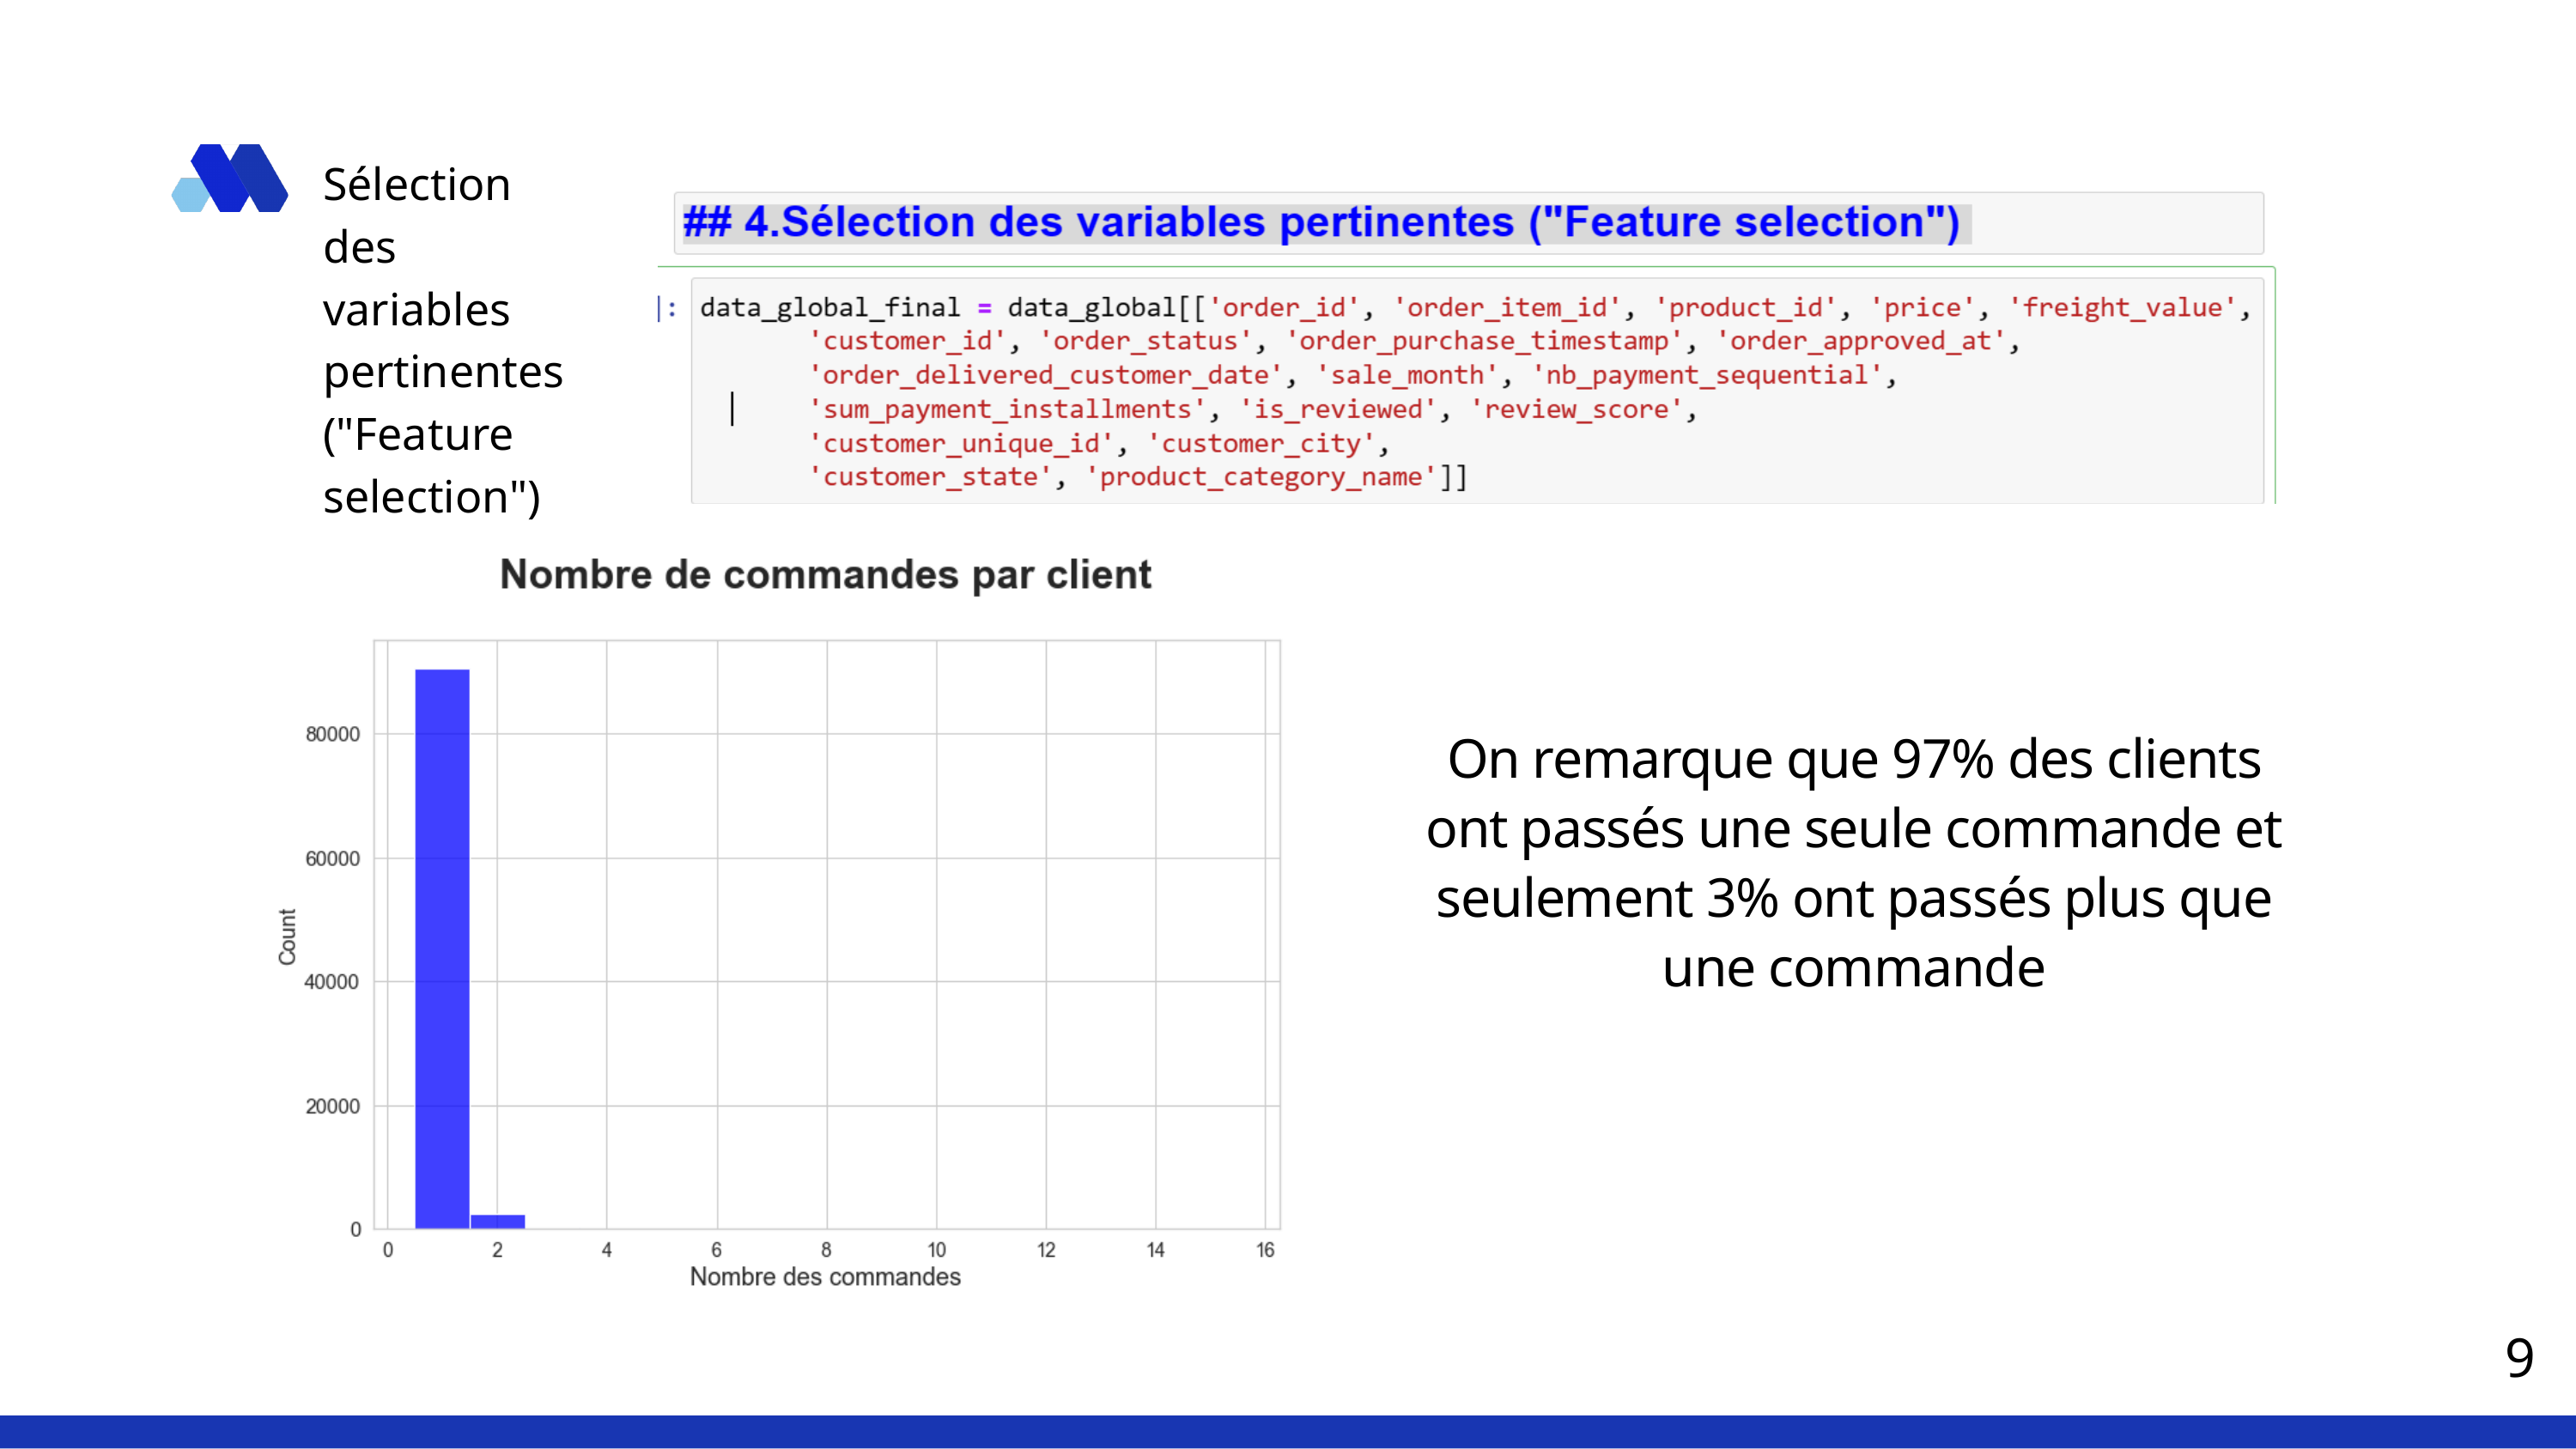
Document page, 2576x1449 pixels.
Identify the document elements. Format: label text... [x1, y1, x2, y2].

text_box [171, 144, 586, 512]
text_box On remarque que 97% des clients ont passés une seule commande et seulement 3% ont passés plus que une commande [1422, 718, 2287, 998]
picture [270, 549, 1289, 1300]
picture [657, 167, 2287, 504]
text_box 9 [2505, 1318, 2533, 1388]
text_box [0, 1415, 2576, 1449]
